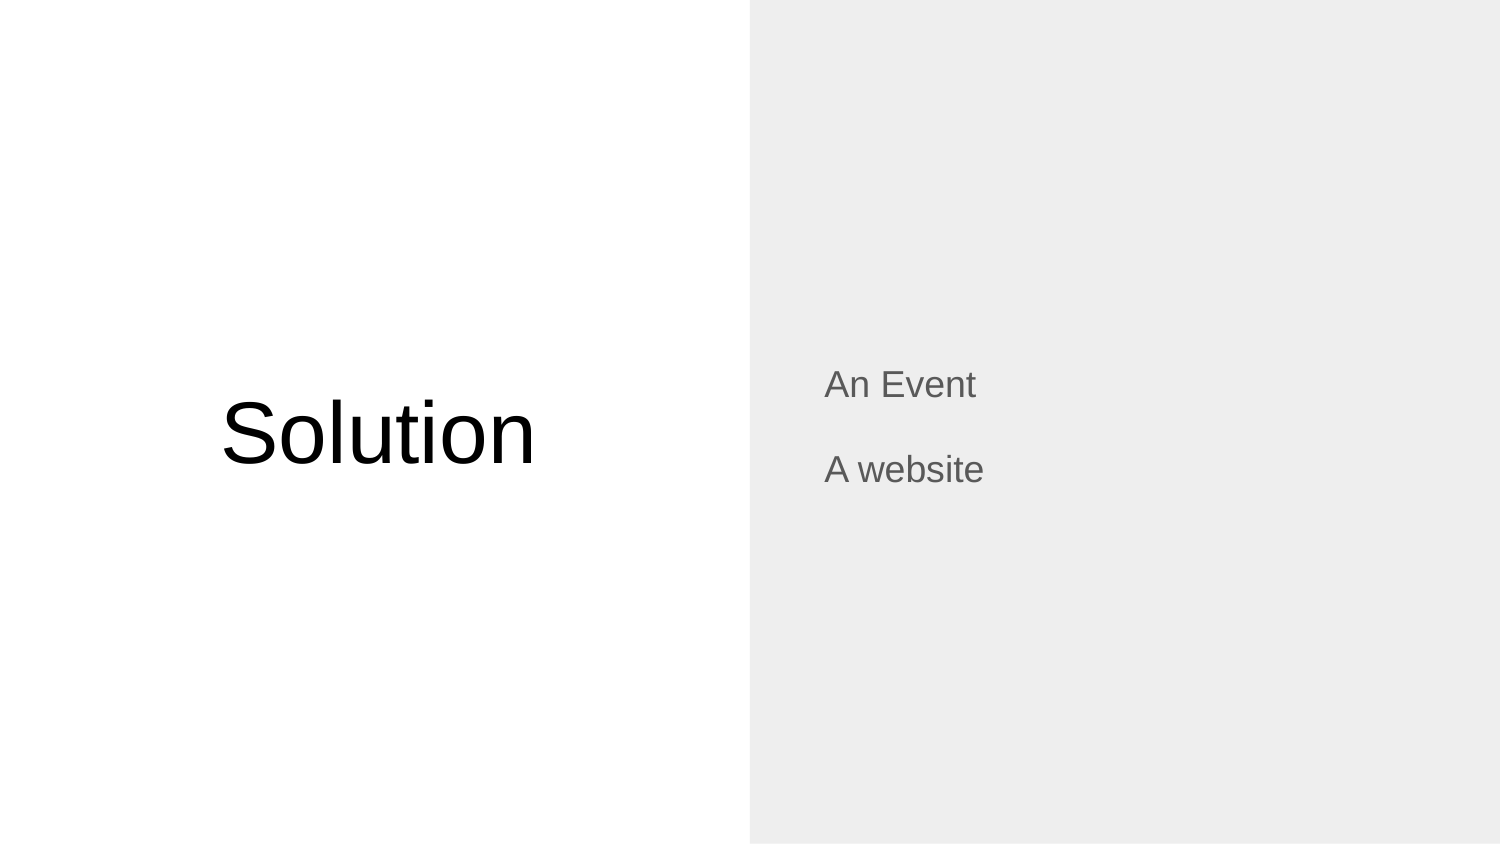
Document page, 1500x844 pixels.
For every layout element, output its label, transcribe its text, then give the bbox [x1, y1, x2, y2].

text_box An Event A website [790, 175, 1283, 668]
title Solution [47, 347, 711, 496]
